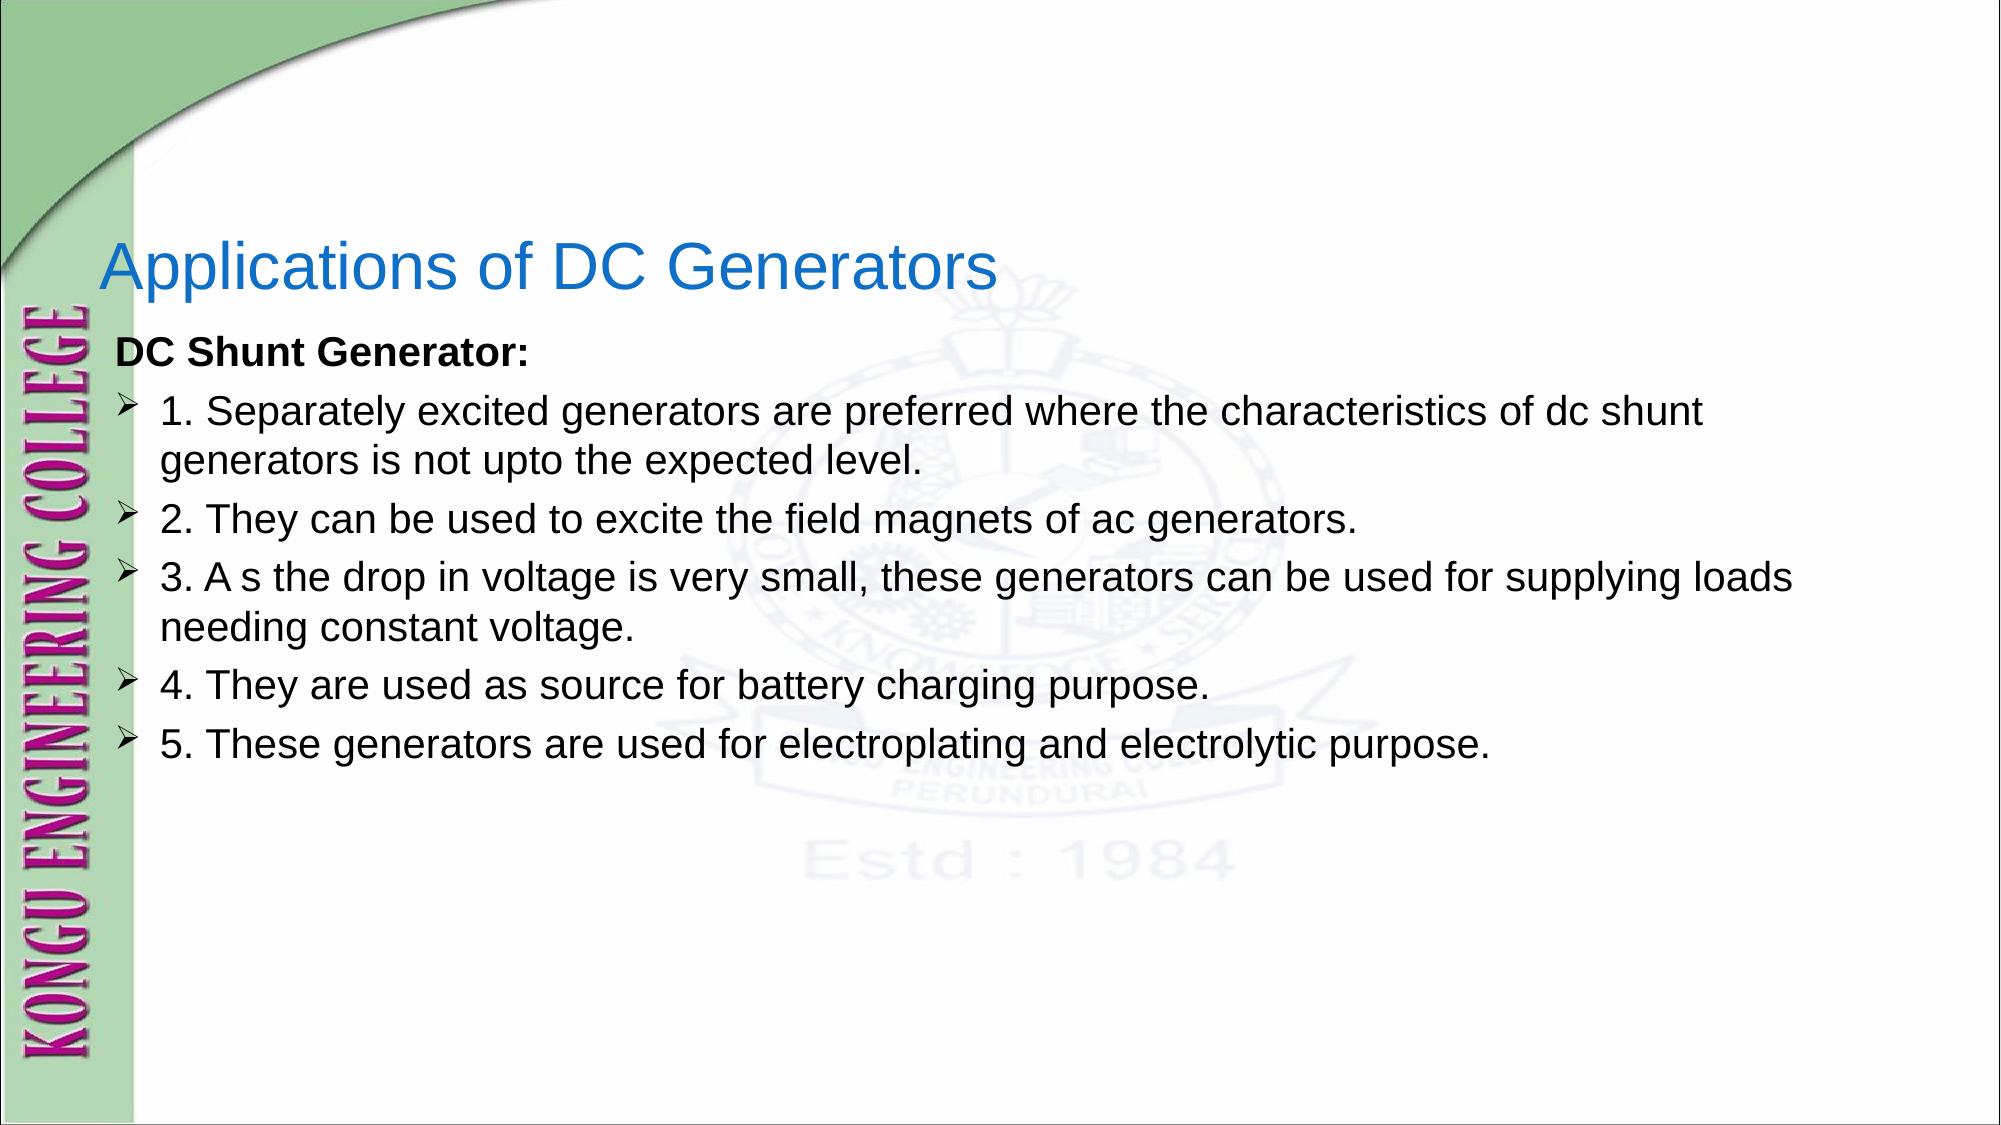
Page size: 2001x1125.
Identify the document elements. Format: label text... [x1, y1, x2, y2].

picture [0, 0, 2001, 1125]
title Applications of DC Generators [99, 115, 1900, 304]
list DC Shunt Generator: 1. Separately excited generators are preferred where the characteristics of dc shunt generators is not upto the expected level. 2. They can be used to excite the field magnets of ac generators. 3. A s the drop in voltage is very small, these generators can be used for supplying loads needing constant voltage. 4. They are used as source for battery charging purpose. 5. These generators are used for electroplating and electrolytic purpose. [99, 317, 1900, 1038]
